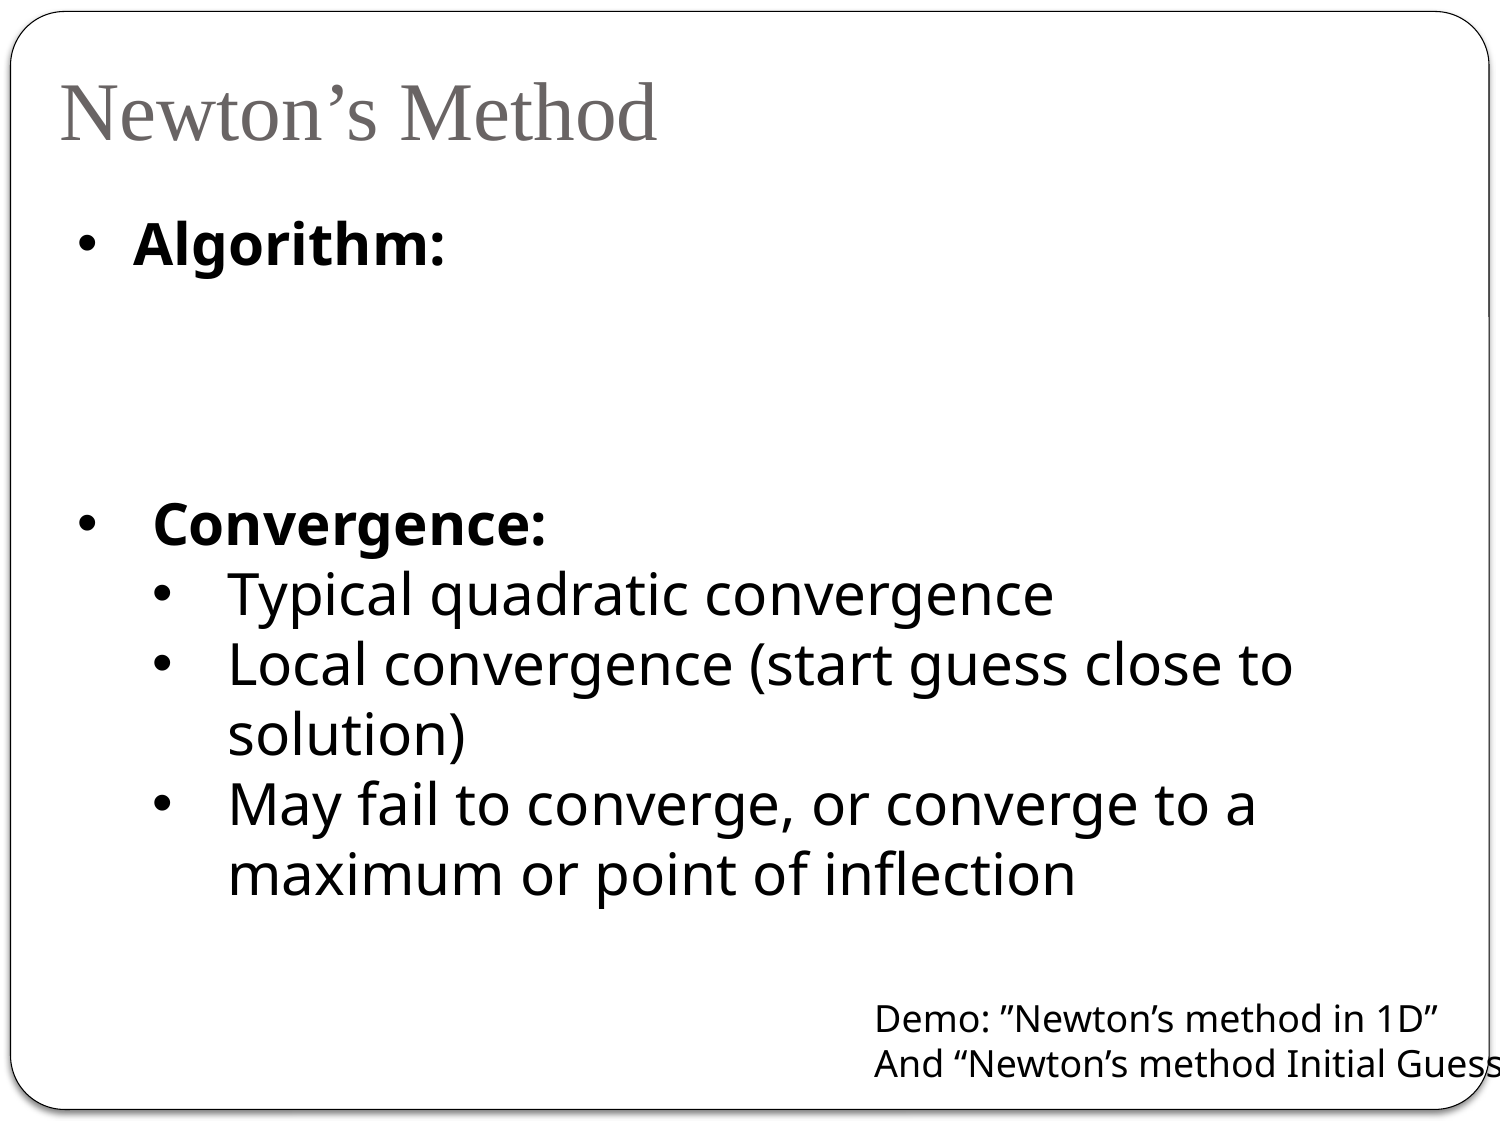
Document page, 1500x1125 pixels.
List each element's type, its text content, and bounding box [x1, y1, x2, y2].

text_box Newton’s Method [44, 50, 1476, 165]
text_box Demo: ”Newton’s method in 1D” And “Newton’s method Initial Guess” [859, 987, 1500, 1093]
